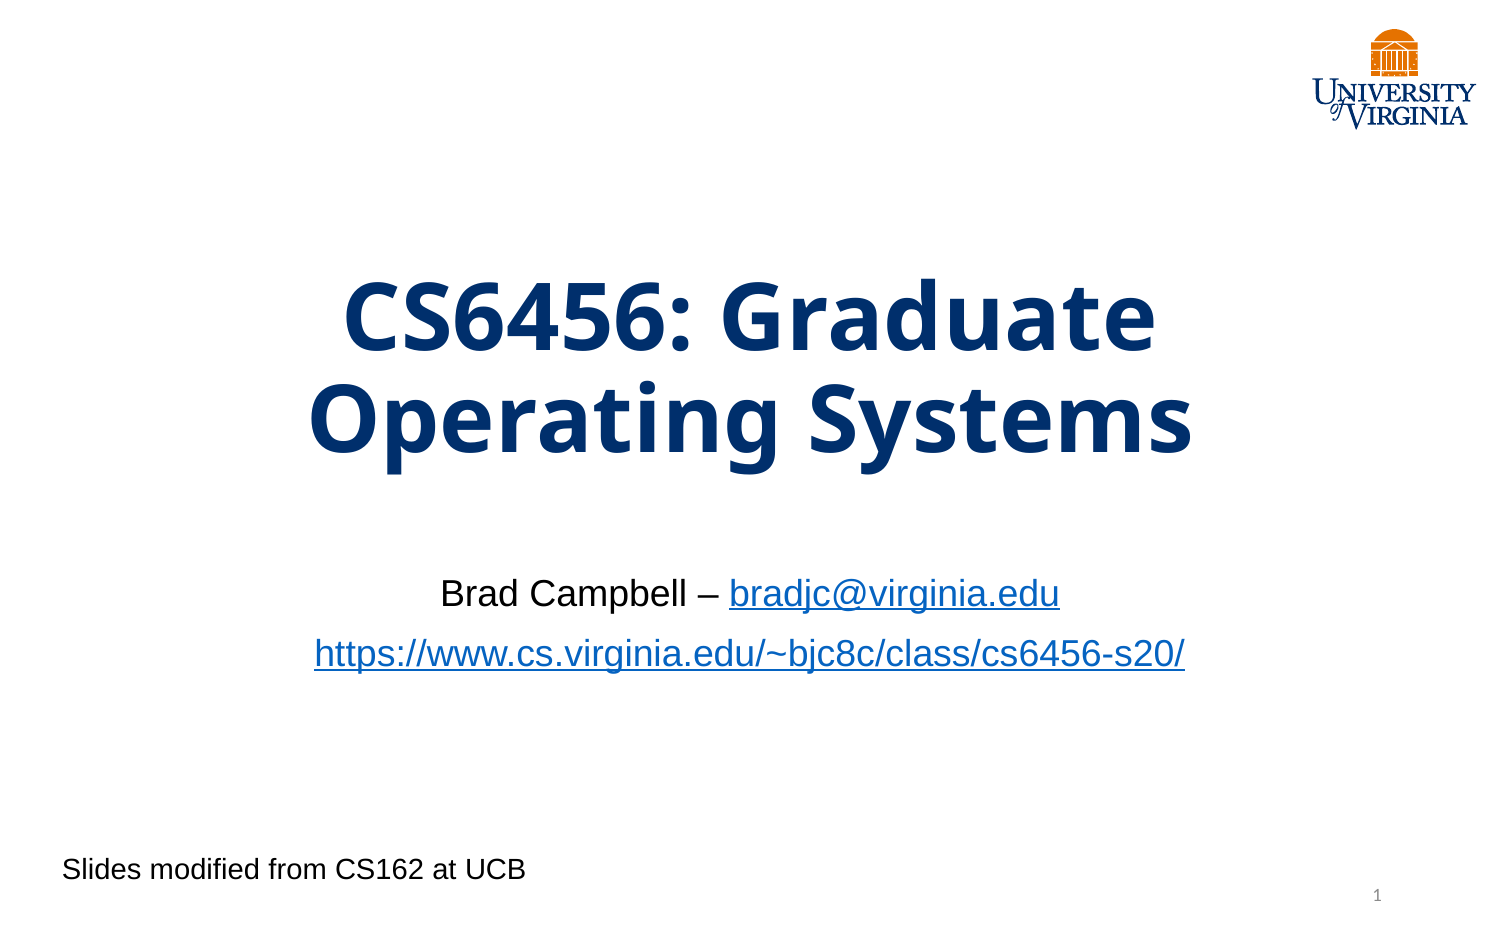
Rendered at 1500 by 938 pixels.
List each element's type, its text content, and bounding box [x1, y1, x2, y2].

subtitle Brad Campbell – bradjc@virginia.edu https://www.cs.virginia.edu/~bjc8c/class/cs6456-s20/ [187, 561, 1313, 788]
title CS6456: Graduate Operating Systems [187, 153, 1313, 480]
slide_number 1 [1059, 868, 1397, 919]
text_box Slides modified from CS162 at UCB [47, 843, 543, 893]
